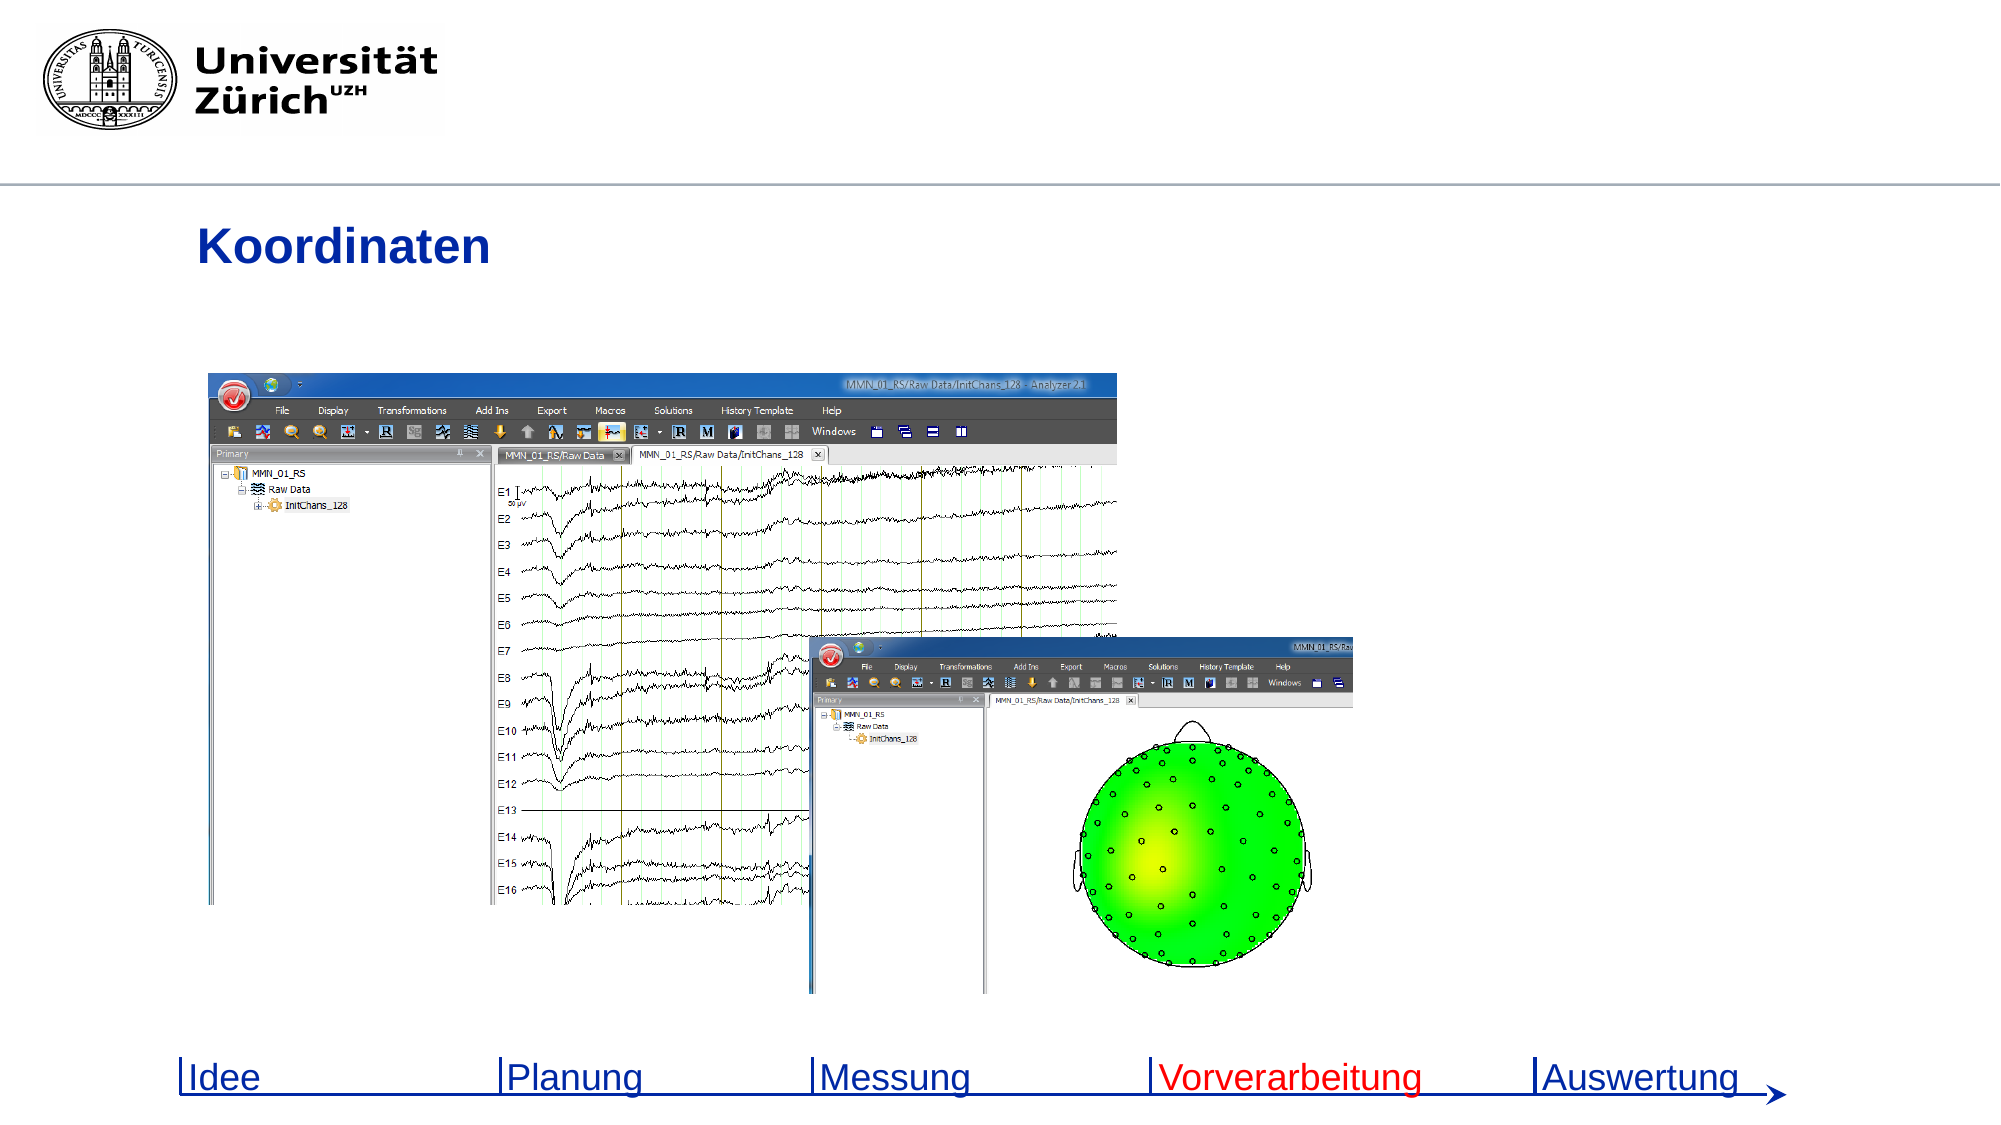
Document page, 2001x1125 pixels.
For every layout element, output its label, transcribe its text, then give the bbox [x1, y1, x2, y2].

picture [35, 23, 445, 136]
title Koordinaten [196, 208, 1804, 291]
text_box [173, 1045, 1827, 1107]
picture [208, 373, 1353, 994]
